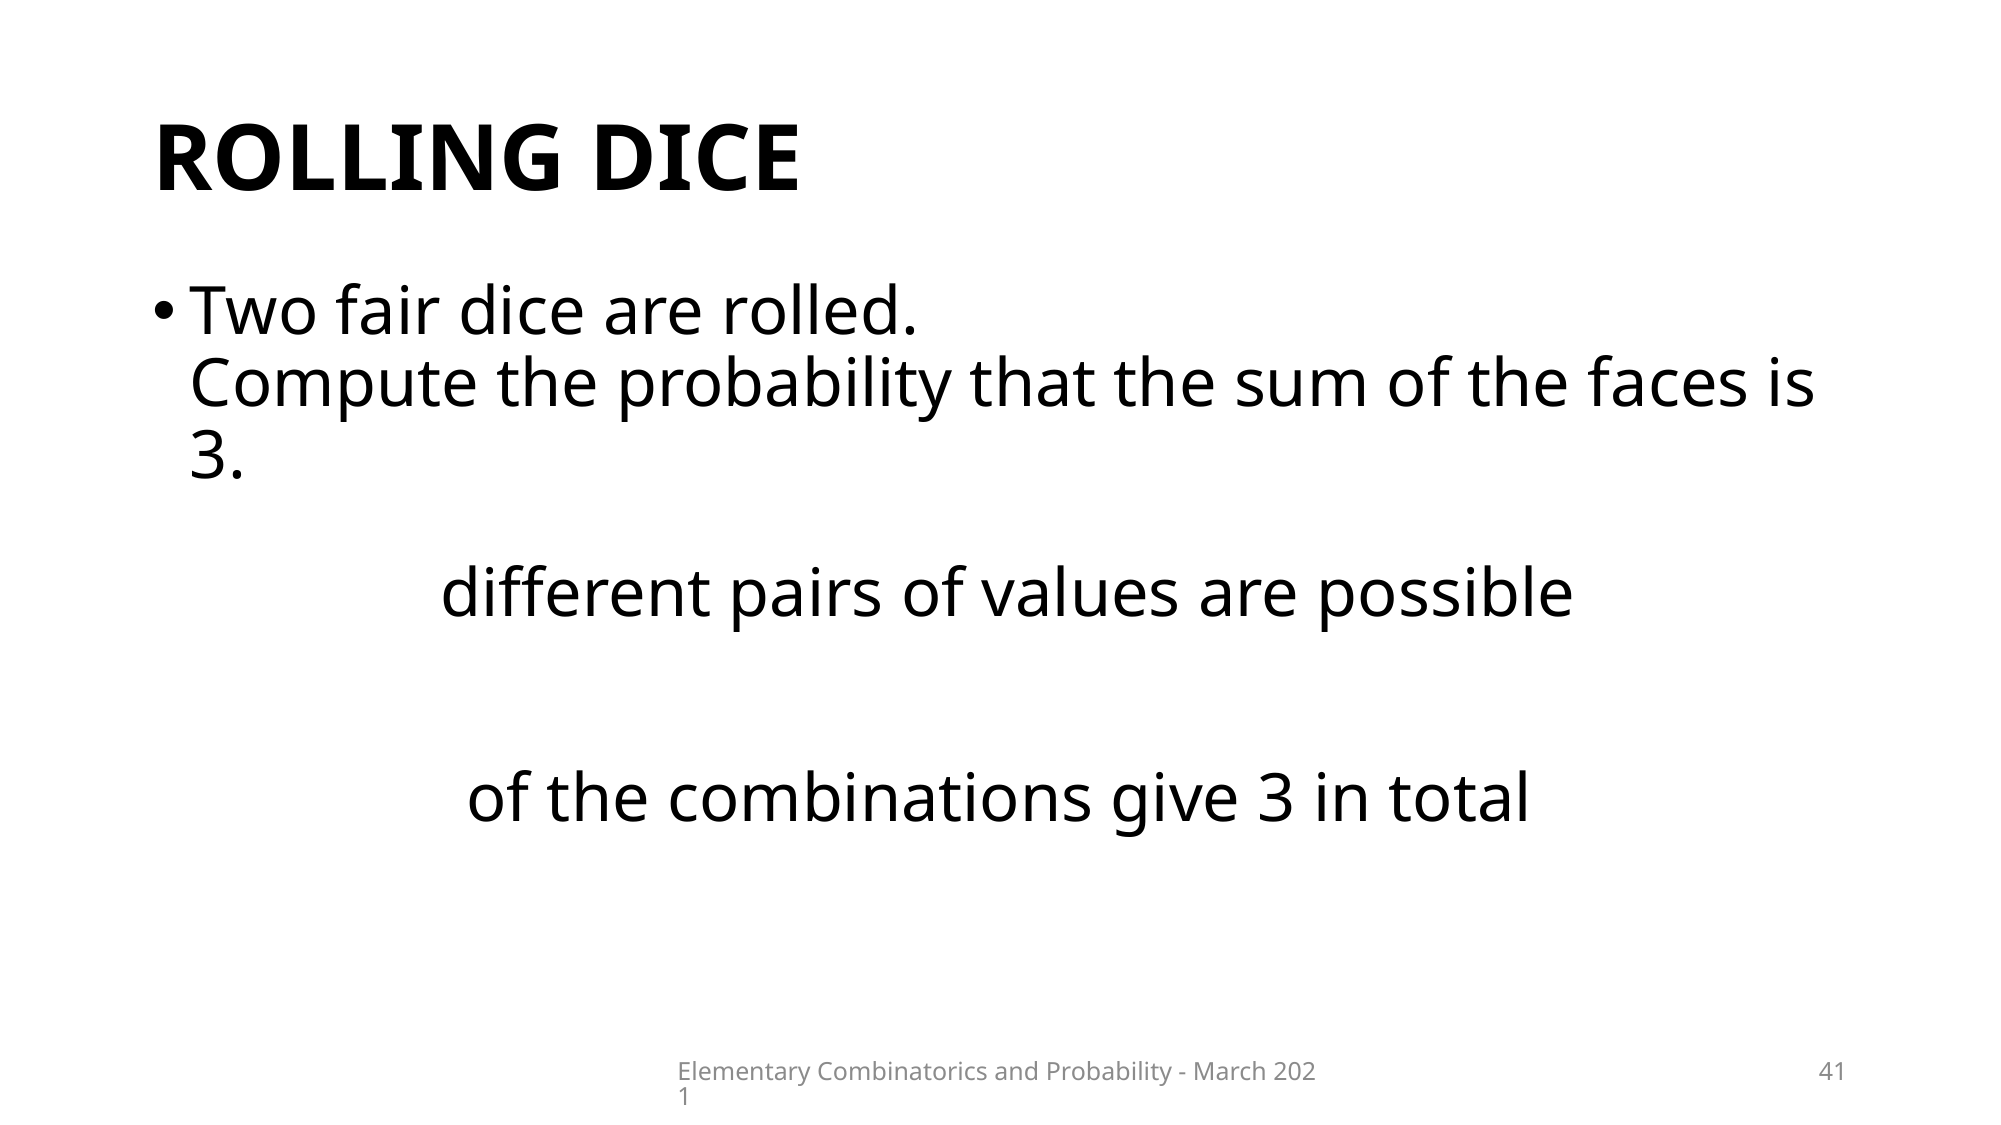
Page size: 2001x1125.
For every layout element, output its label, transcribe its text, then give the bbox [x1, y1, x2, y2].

footer Elementary Combinatorics and Probability - March 2021 [662, 1042, 1338, 1103]
slide_number 41 [1412, 1042, 1863, 1103]
title Rolling dice [137, 52, 1863, 270]
